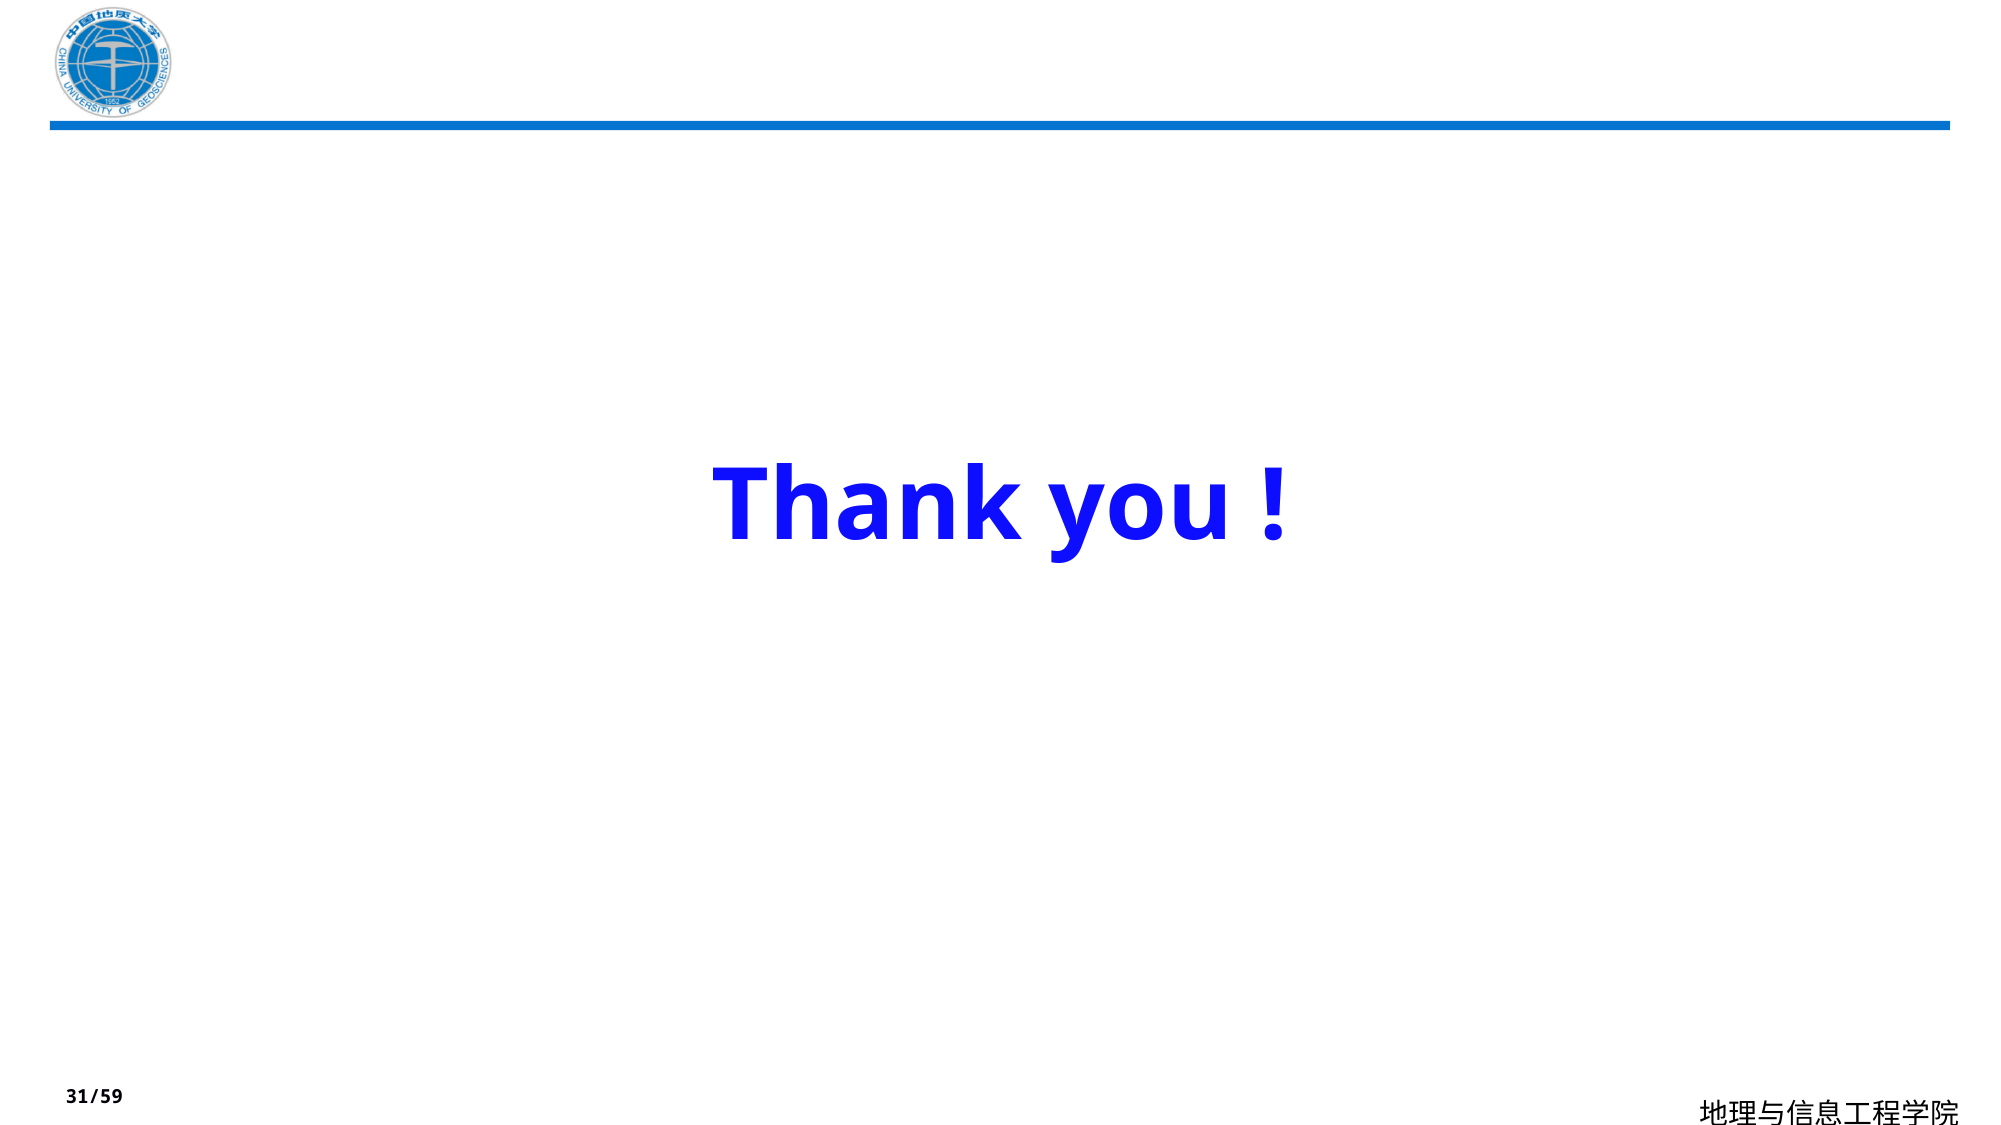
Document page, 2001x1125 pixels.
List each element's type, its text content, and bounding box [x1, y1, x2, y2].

picture [52, 4, 174, 120]
title Thank you ! [249, 375, 1750, 625]
